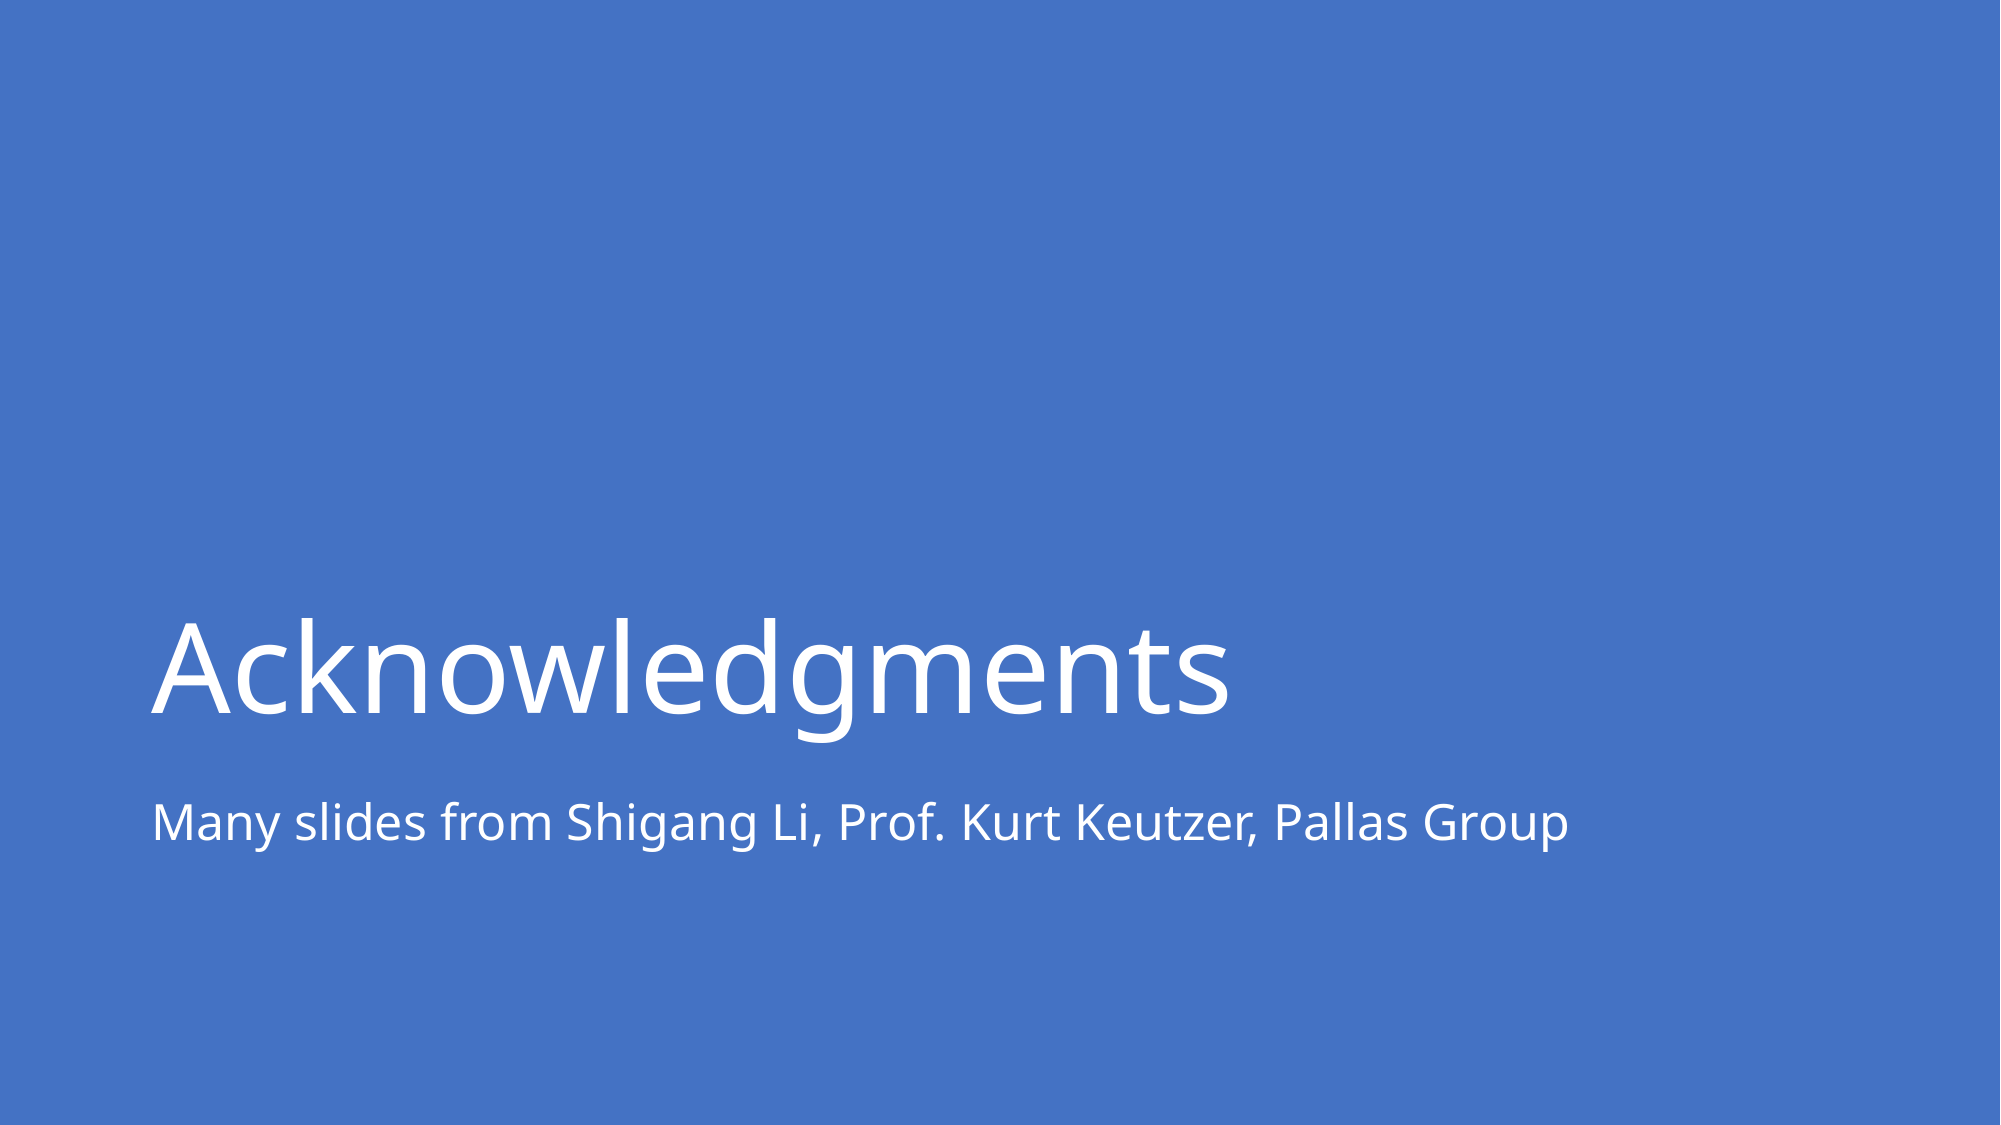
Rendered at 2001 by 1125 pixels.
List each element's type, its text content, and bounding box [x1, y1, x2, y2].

list Many slides from Shigang Li, Prof. Kurt Keutzer, Pallas Group [136, 752, 1862, 999]
title Acknowledgments [136, 280, 1862, 749]
